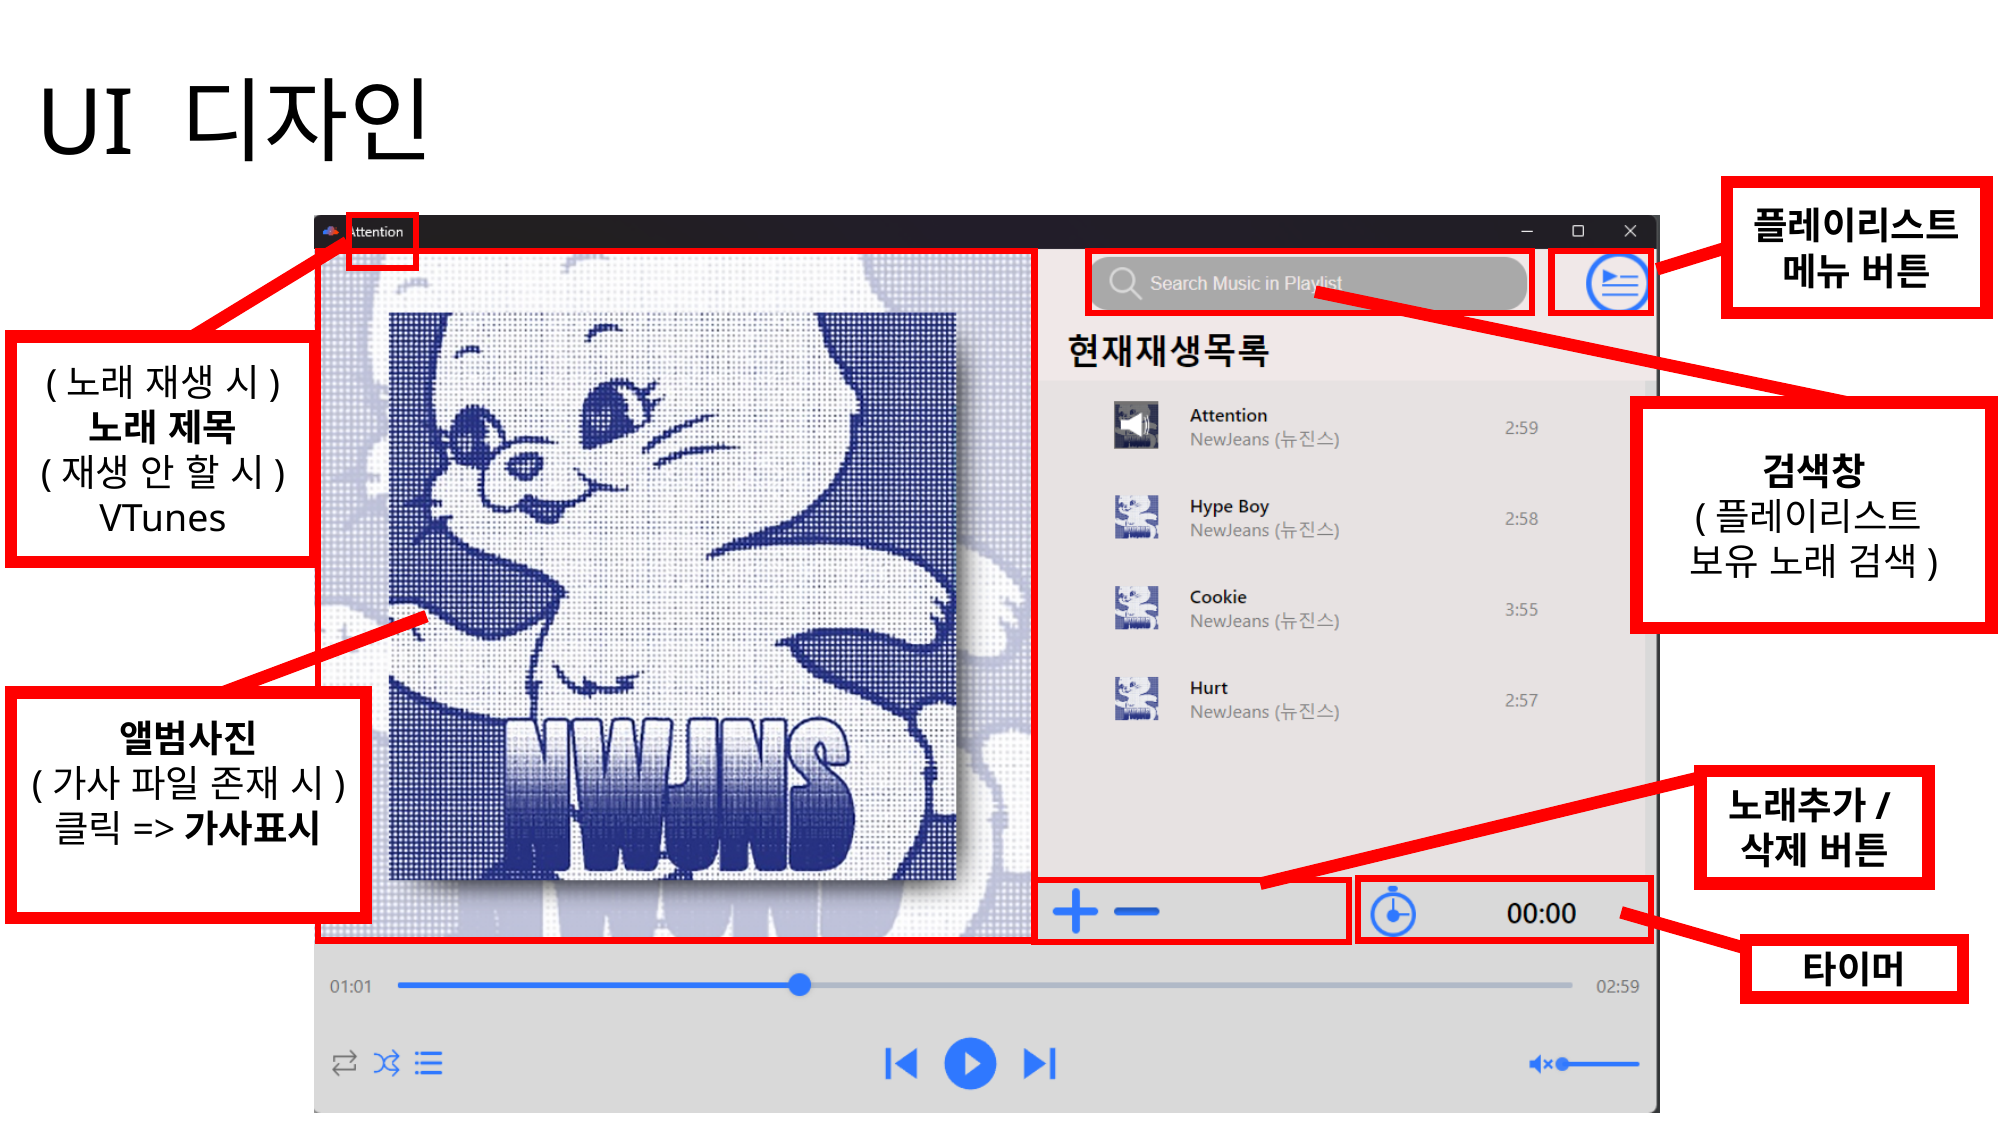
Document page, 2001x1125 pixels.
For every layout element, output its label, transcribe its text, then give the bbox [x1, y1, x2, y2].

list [314, 215, 1660, 1113]
text_box UI 디자인 [21, 16, 1747, 234]
text_box 검색창 (플레이리스트 보유 노래 검색) [1660, 362, 1992, 629]
text_box 타이머 [1660, 922, 1964, 998]
text_box 노래추가/ 삭제 버튼 [1660, 770, 1930, 885]
text_box 플레이리스트 메뉴 버튼 [1660, 181, 1987, 314]
text_box (노래 재생 시) 노래 제목 (재생 안 할 시) VTunes [10, 260, 314, 563]
text_box 앨범사진 (가사 파일 존재 시) 클릭=>가사표시 [10, 657, 314, 919]
